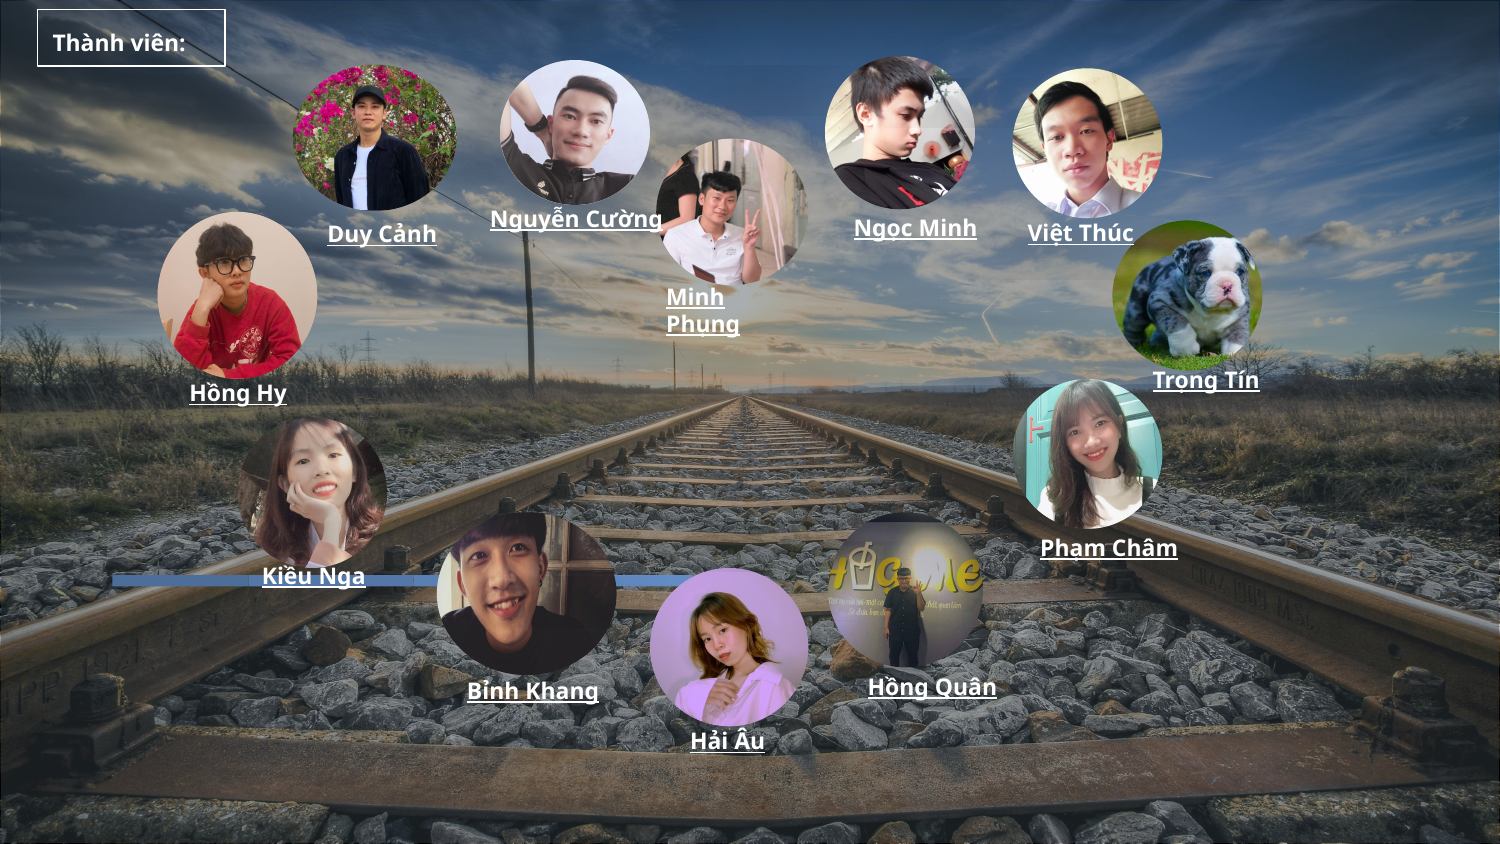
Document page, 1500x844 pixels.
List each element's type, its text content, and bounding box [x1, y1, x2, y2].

text_box Hồng Hy [174, 385, 318, 412]
text_box Phạm Châm [1025, 528, 1200, 566]
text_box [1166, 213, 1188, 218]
text_box Bỉnh Khang [451, 671, 638, 709]
picture [157, 64, 457, 380]
picture [1112, 220, 1263, 371]
text_box Hải Âu [675, 734, 805, 760]
text_box Kiều Nga [246, 573, 390, 594]
picture [237, 416, 388, 569]
subtitle Thành viên: [37, 9, 225, 66]
picture [827, 512, 984, 668]
text_box Duy Cảnh [322, 219, 456, 253]
picture [649, 567, 809, 727]
title Minh Phụng [651, 290, 814, 329]
text_box Việt Thúc [1012, 225, 1107, 252]
text_box Trọng Tín [1165, 360, 1313, 398]
picture [1012, 378, 1163, 530]
picture [0, 0, 1500, 844]
picture [499, 59, 651, 206]
text_box Ngọc Minh [838, 208, 1001, 247]
picture [655, 138, 809, 286]
text_box Hồng Quân [852, 667, 1028, 705]
text_box Nguyễn Cường [474, 199, 650, 237]
picture [1012, 68, 1163, 219]
picture [436, 503, 617, 684]
picture [824, 55, 976, 210]
